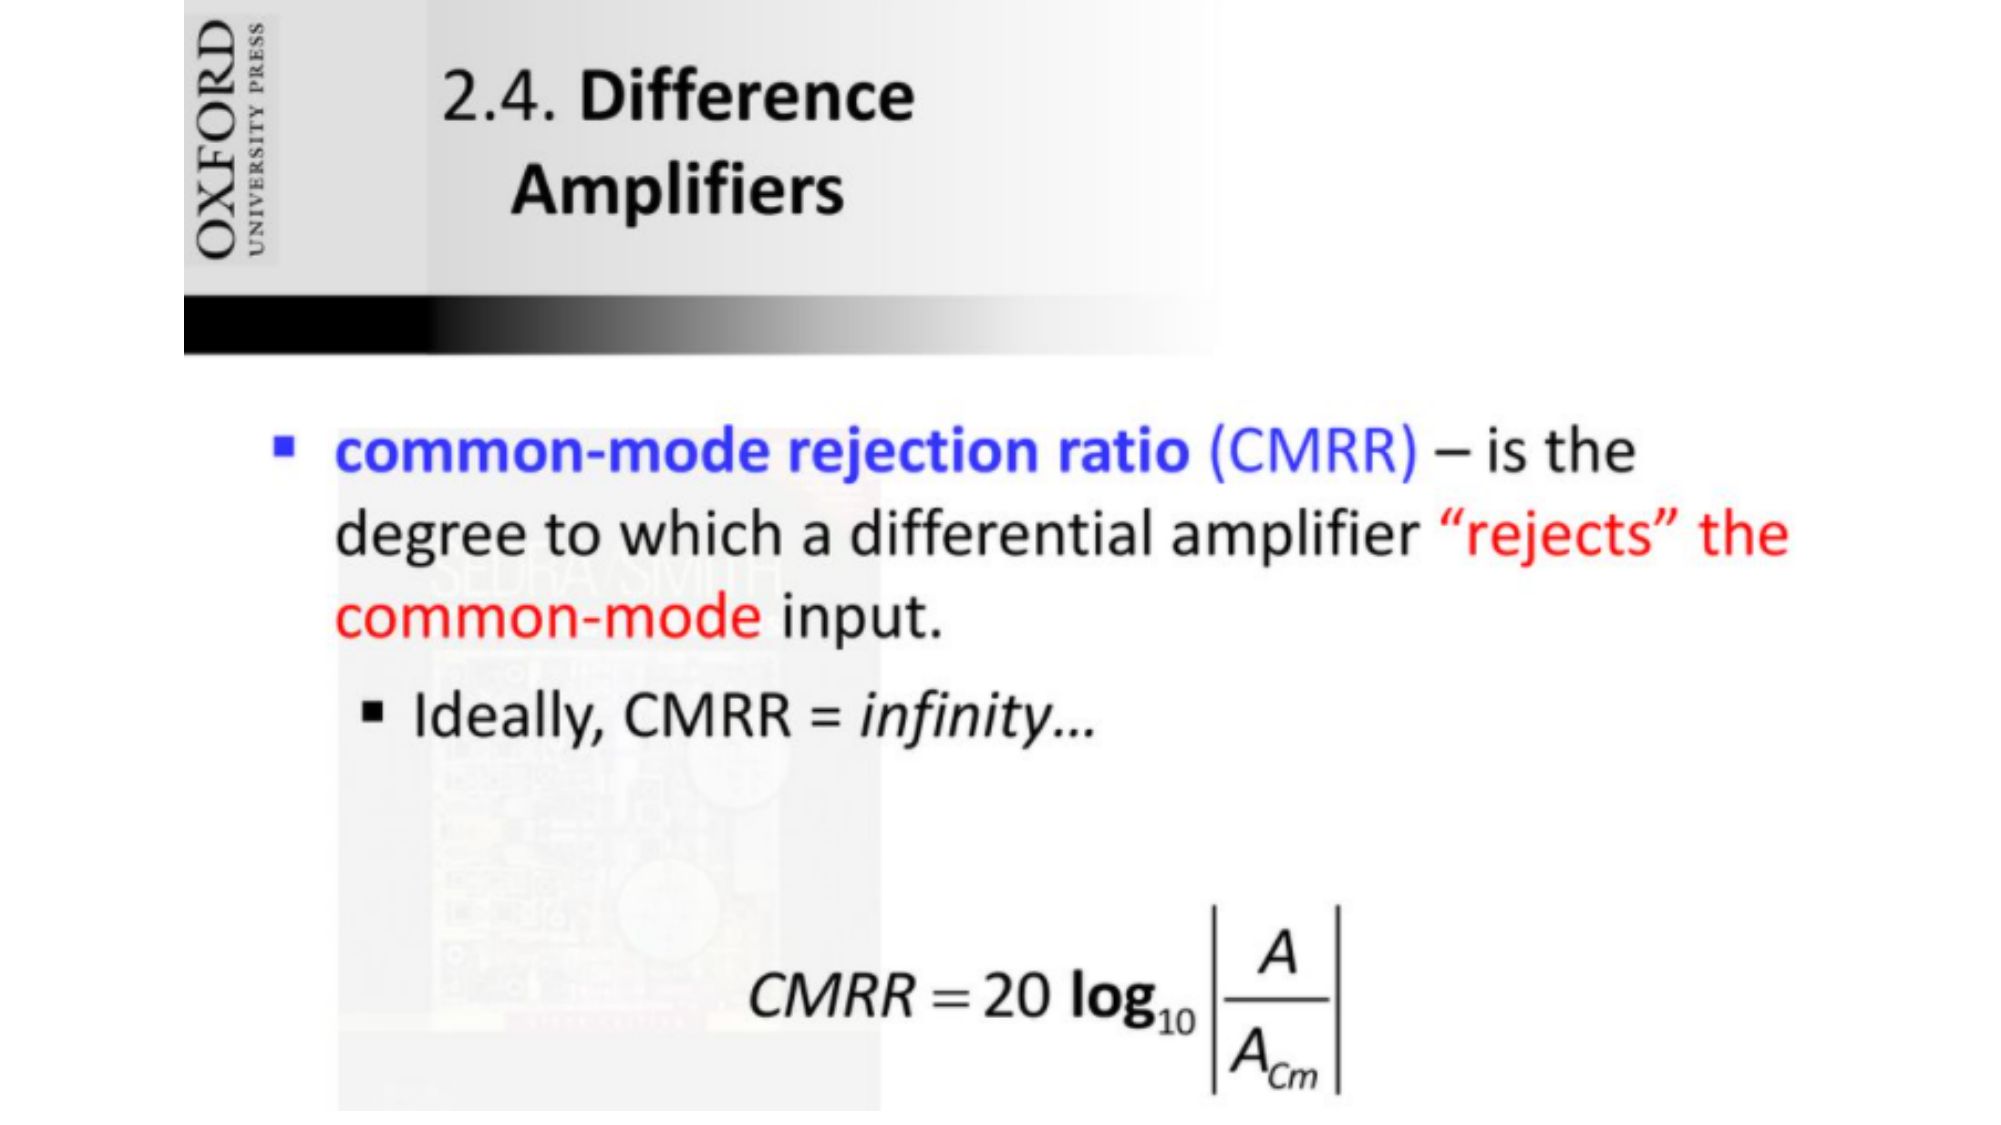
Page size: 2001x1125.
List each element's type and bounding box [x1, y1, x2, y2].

picture [184, 0, 1796, 1111]
